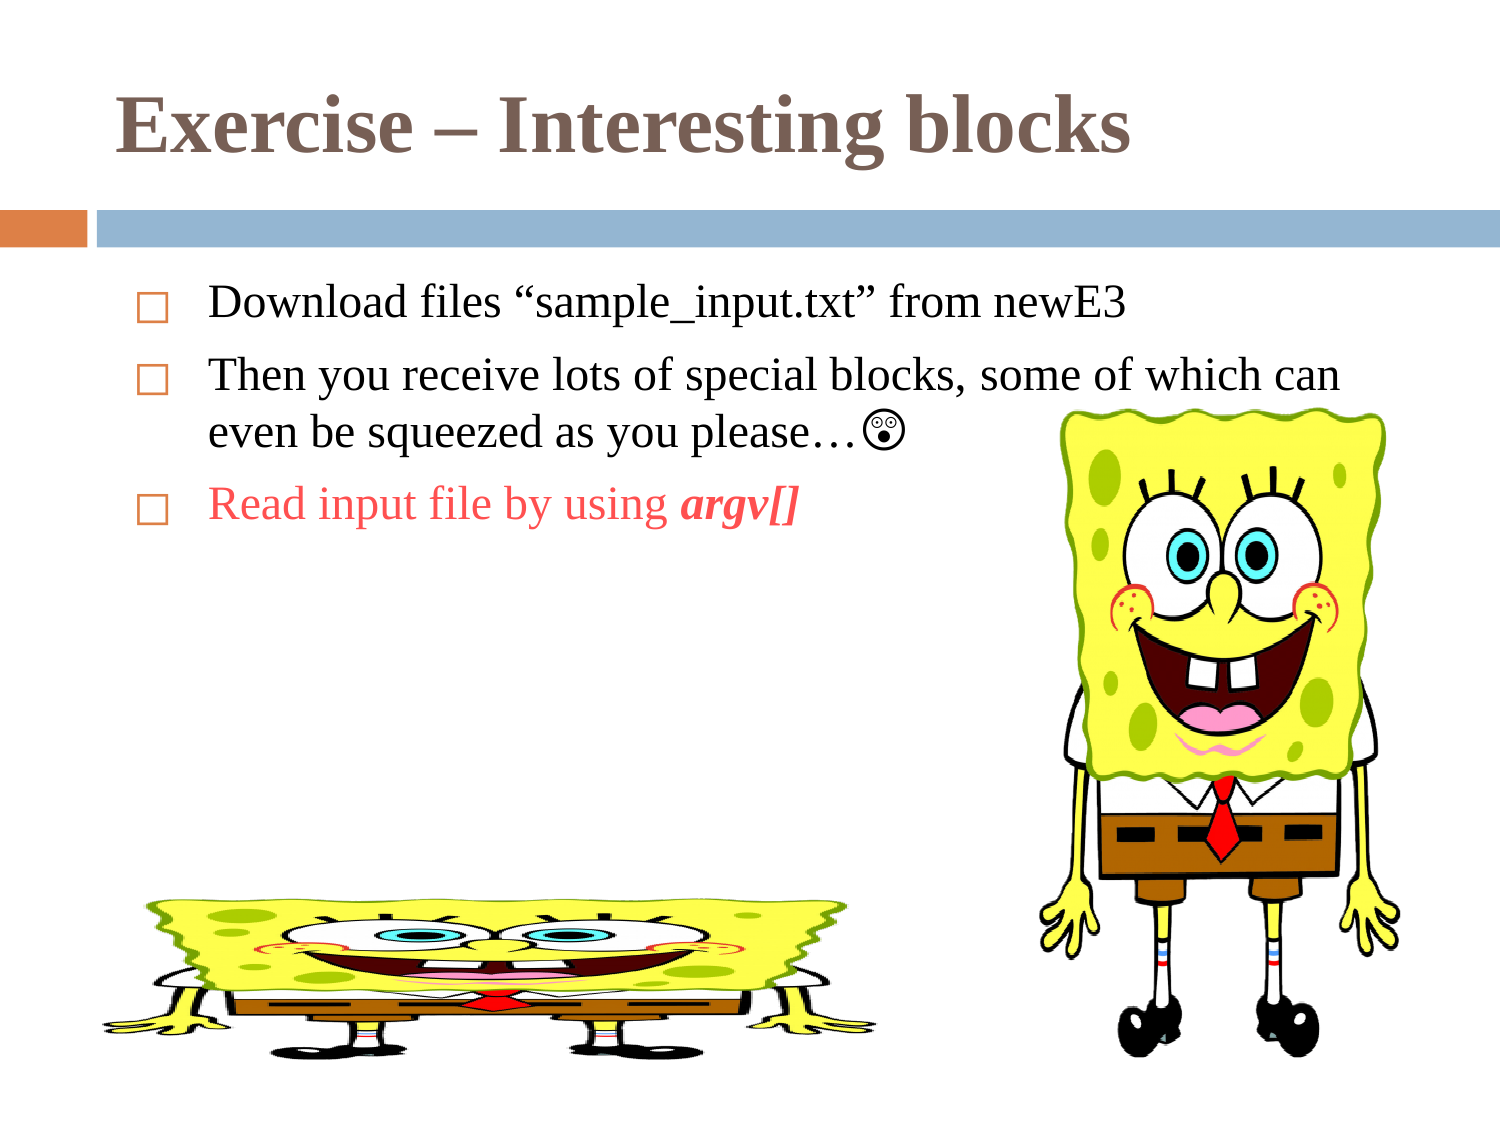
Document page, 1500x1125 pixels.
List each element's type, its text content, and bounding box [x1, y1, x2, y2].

picture [100, 898, 882, 1060]
list Download files “sample_input.txt” from newE3 Then you receive lots of special blocks, some of which can even be squeezed as you please…😲 Read input file by using argv[] [100, 262, 1438, 1094]
picture [1038, 406, 1401, 1060]
title Exercise – Interesting blocks [100, 37, 1438, 200]
